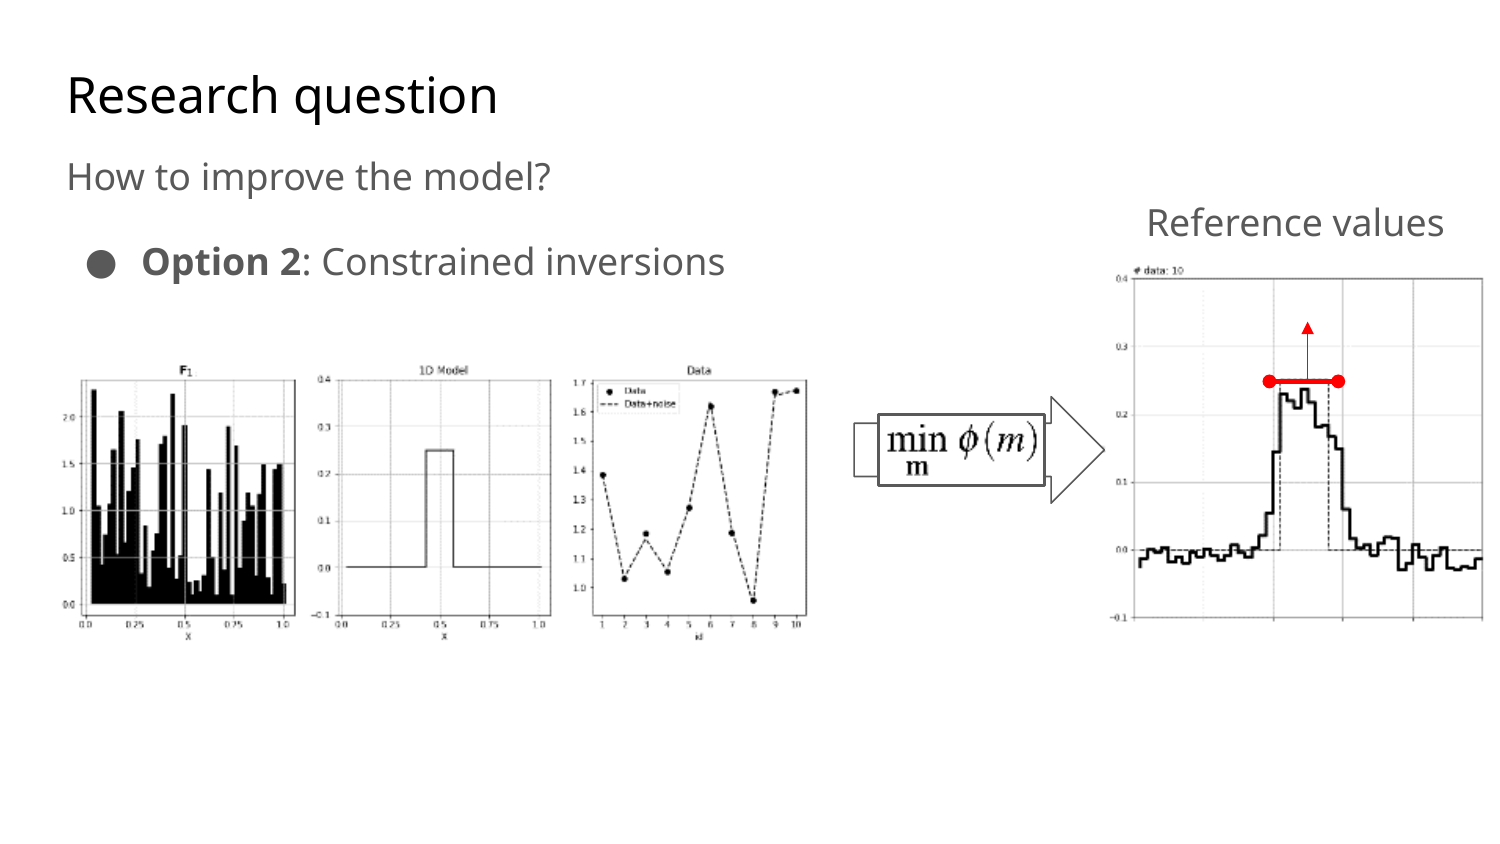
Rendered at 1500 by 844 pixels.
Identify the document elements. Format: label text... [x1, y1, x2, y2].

title Research question [51, 48, 1449, 131]
picture [1093, 261, 1488, 629]
list How to improve the model? Option 2: Constrained inversions [51, 131, 1449, 642]
picture [880, 415, 1044, 485]
picture [56, 358, 812, 649]
list Reference values [1104, 176, 1488, 260]
